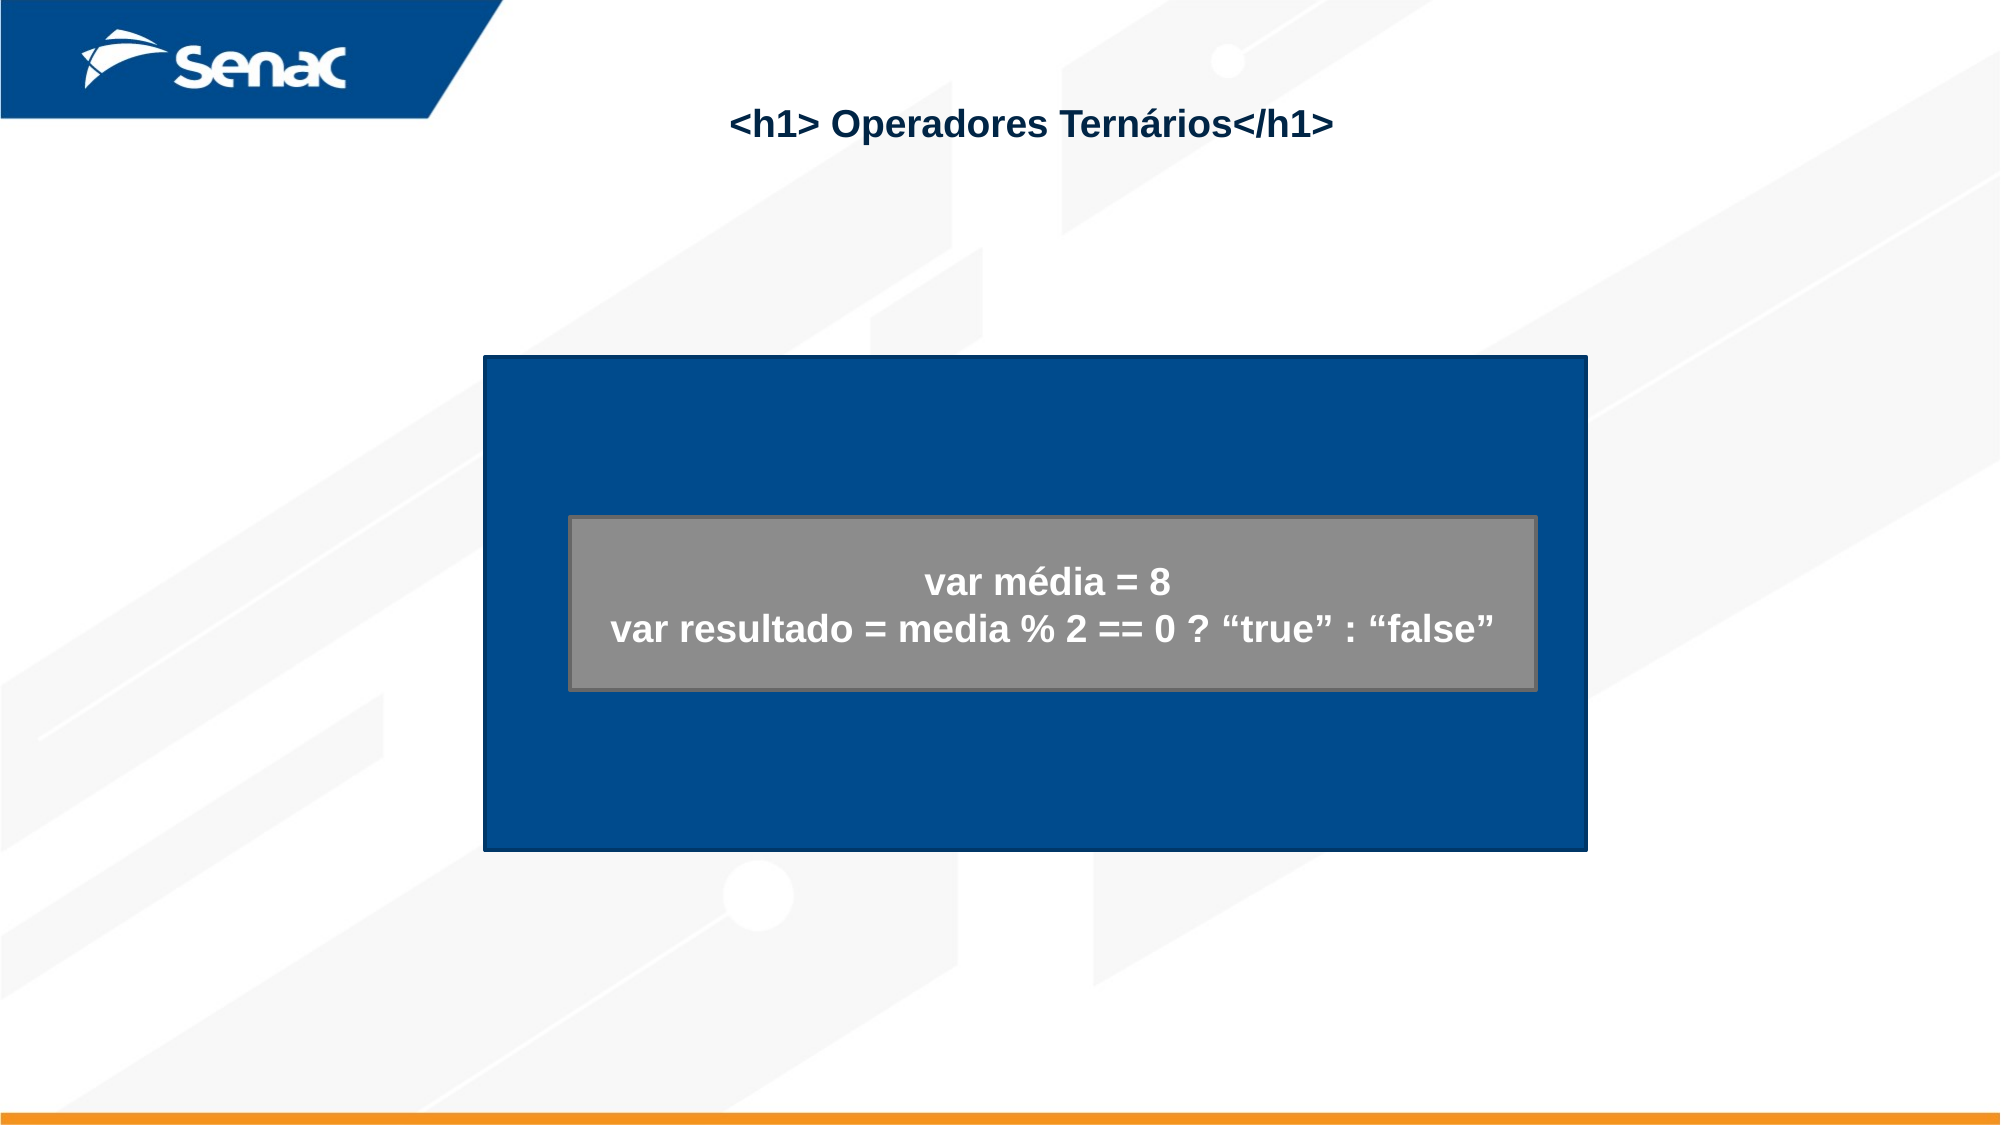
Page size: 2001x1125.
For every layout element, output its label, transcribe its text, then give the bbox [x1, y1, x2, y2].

text_box <h1> Operadores Ternários</h1> [288, 78, 1775, 166]
text_box var média = 8 var resultado = media % 2 == 0 ? “true” : “false” [568, 515, 1538, 692]
picture [0, 0, 2001, 1125]
text_box [483, 355, 1588, 852]
